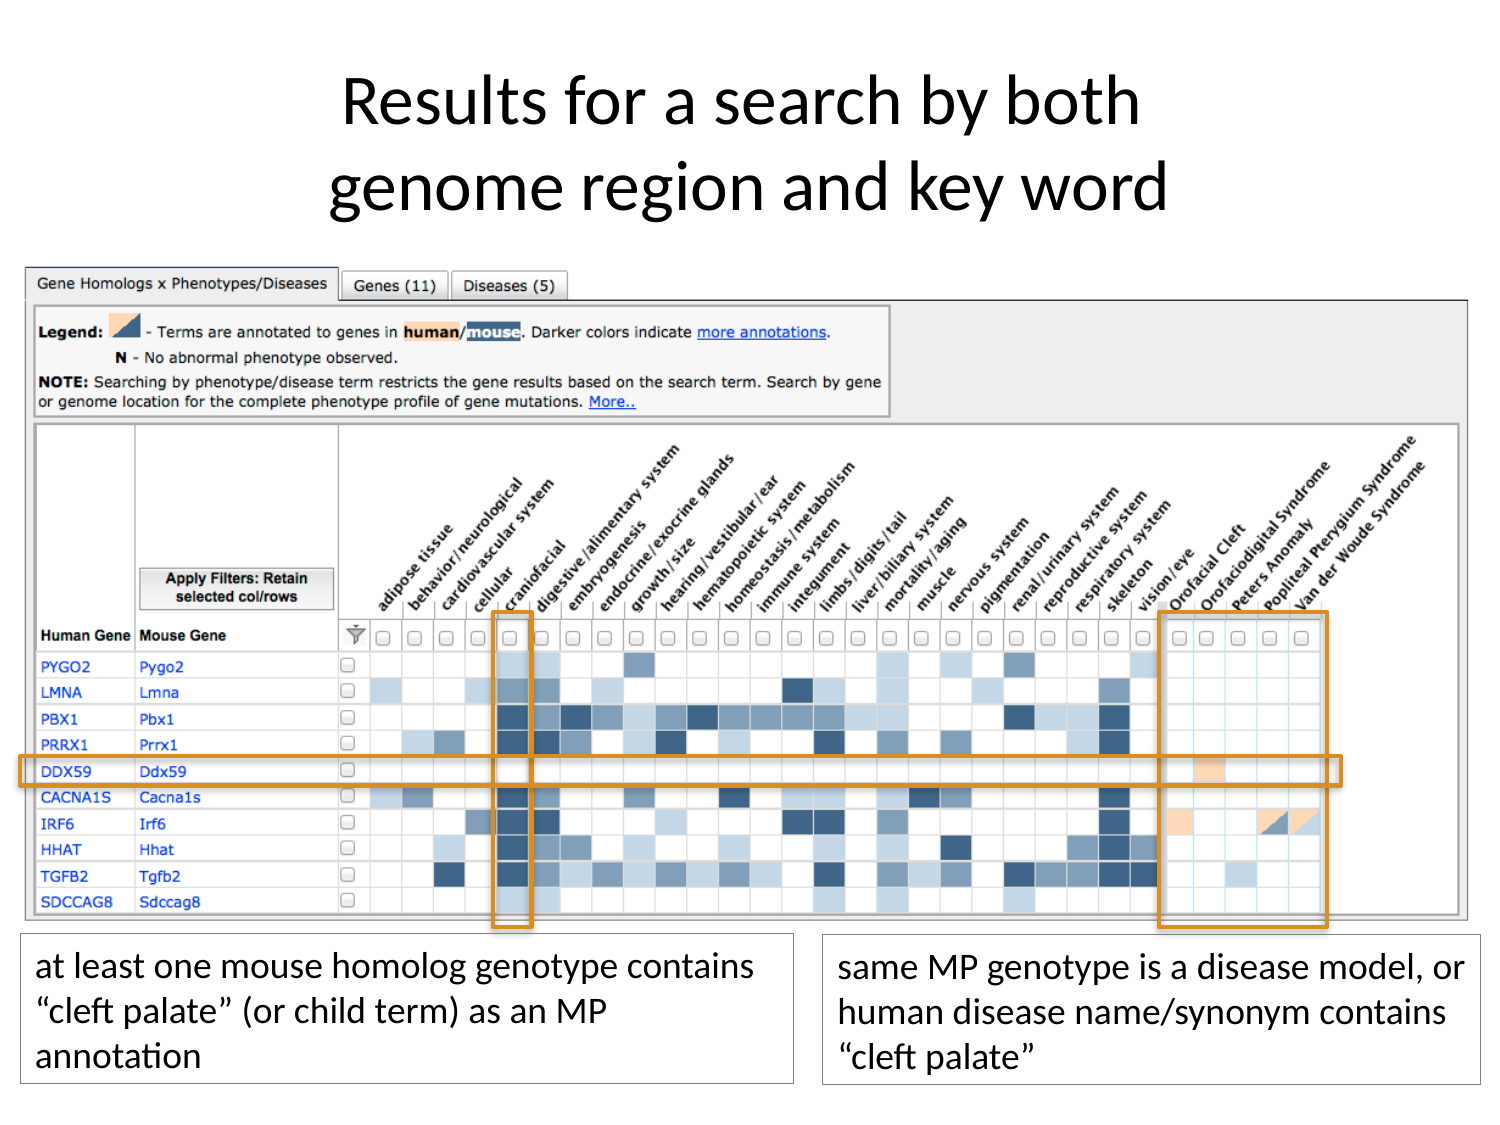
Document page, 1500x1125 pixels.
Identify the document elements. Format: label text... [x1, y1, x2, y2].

text_box same MP genotype is a disease model, or human disease name/synonym contains “cleft palate” [822, 935, 1481, 1085]
picture [19, 261, 1478, 928]
title Results for a search by both genome region and key word [75, 45, 1425, 233]
text_box at least one mouse homolog genotype contains “cleft palate” (or child term) as an MP annotation [20, 937, 794, 1084]
